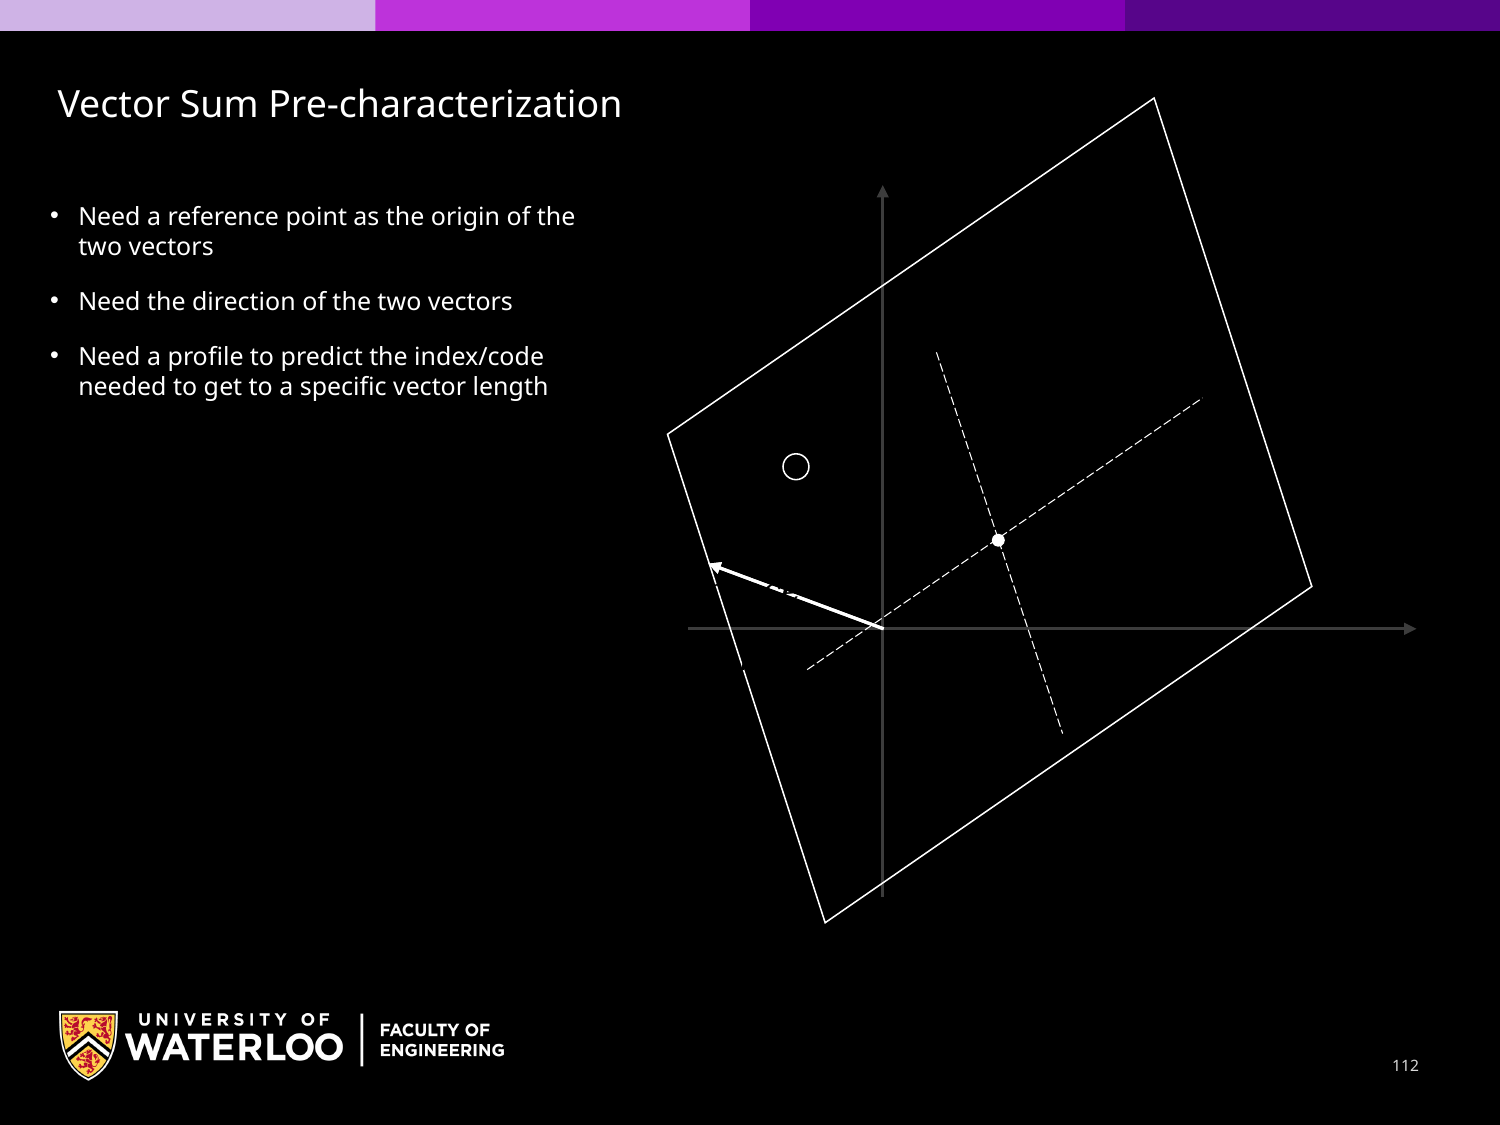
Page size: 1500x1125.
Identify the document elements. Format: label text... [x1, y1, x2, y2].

text_box [666, 284, 882, 564]
text_box [883, 96, 1314, 628]
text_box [807, 397, 1203, 670]
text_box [936, 670, 1063, 734]
text_box Need a reference point as the origin of the two vectors Need the direction of the two vectors Need a profile to predict the index/code needed to get to a specific vector length [35, 192, 604, 408]
picture [0, 966, 563, 1125]
text_box [1203, 629, 1253, 663]
text_box [729, 629, 882, 925]
text_box Vector Sum Pre-characterization [42, 72, 938, 133]
text_box [883, 670, 1193, 885]
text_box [936, 352, 1063, 397]
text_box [708, 563, 884, 629]
slide_number 112 [1371, 1046, 1440, 1088]
